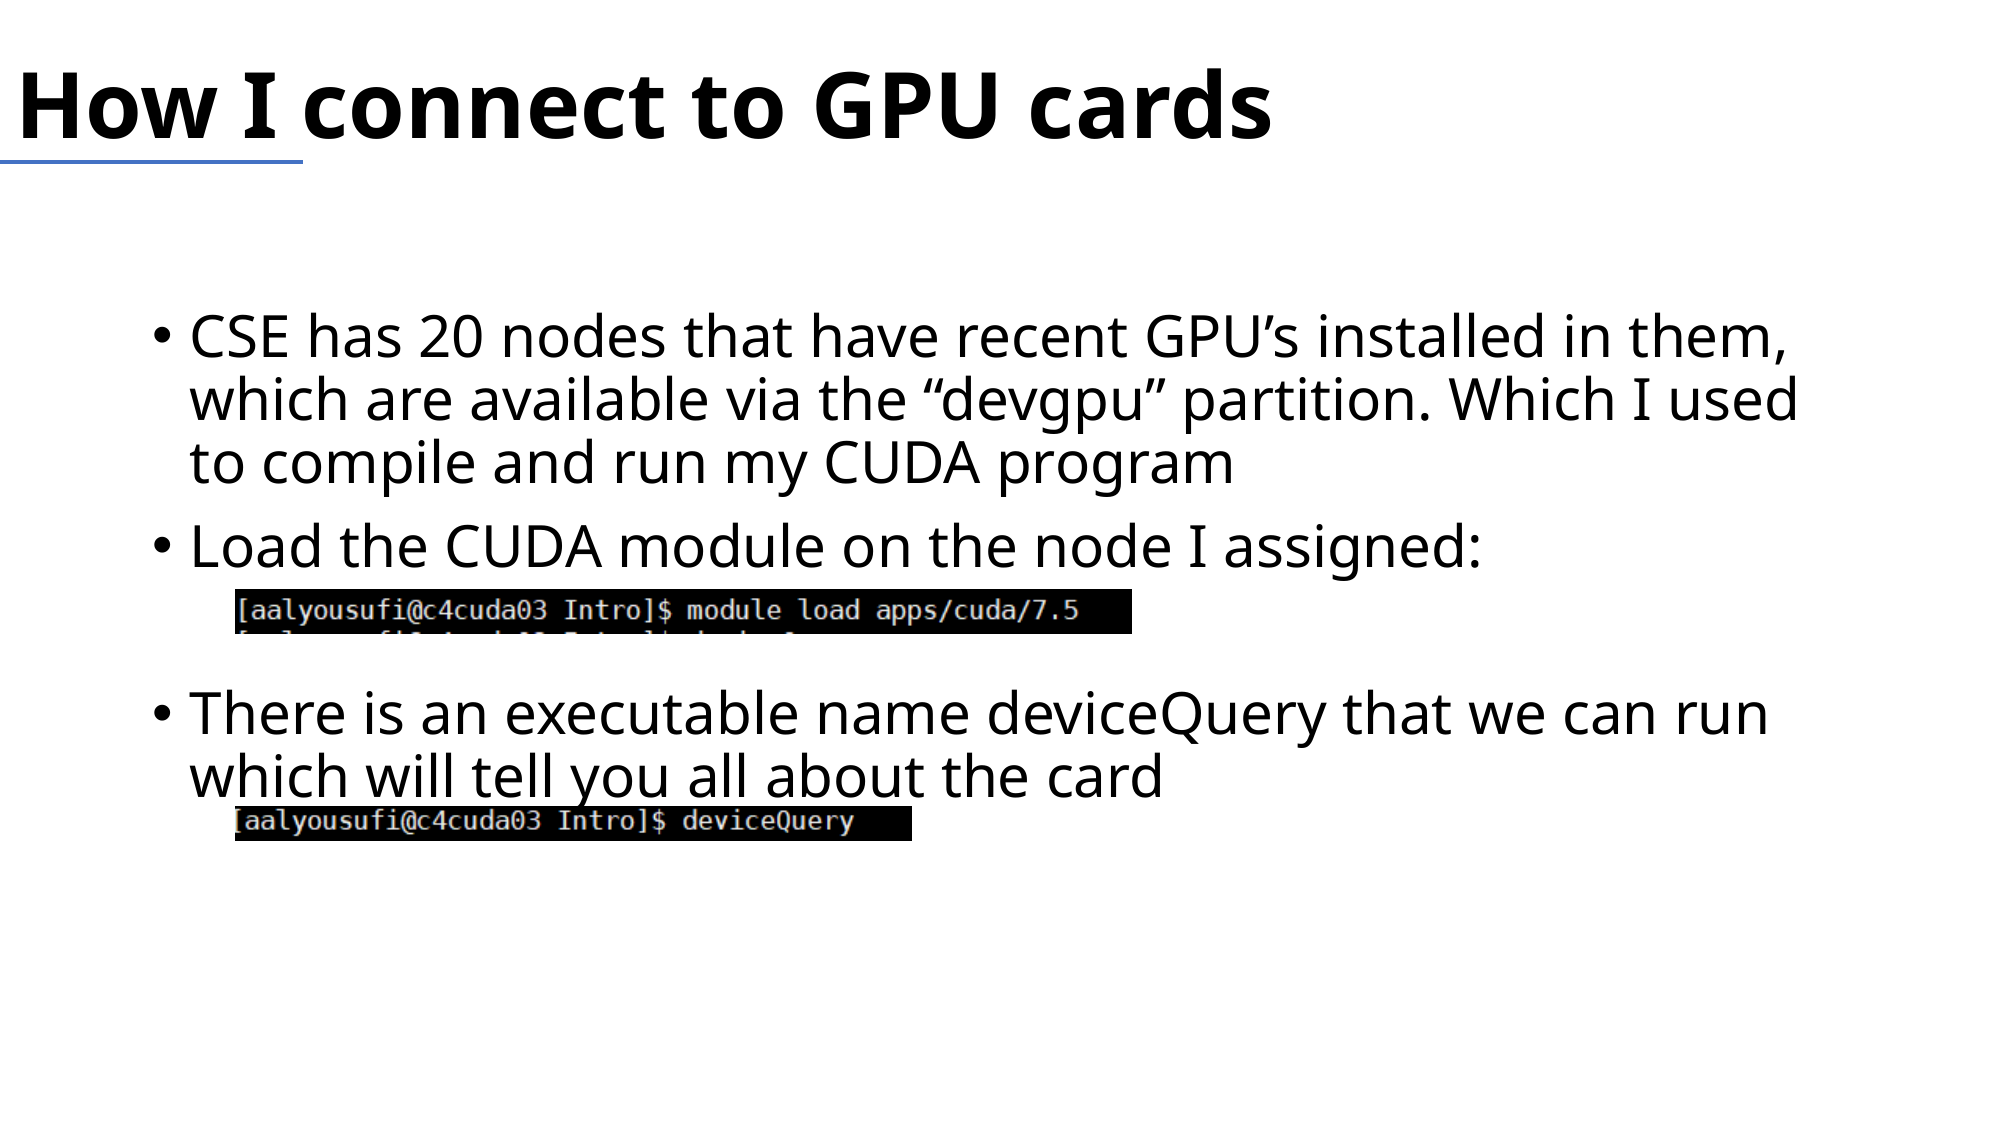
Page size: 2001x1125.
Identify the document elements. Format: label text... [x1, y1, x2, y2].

picture [235, 806, 912, 841]
list CSE has 20 nodes that have recent GPU’s installed in them, which are available via the “devgpu” partition. Which I used to compile and run my CUDA program Load the CUDA module on the node I assigned: There is an executable name deviceQuery that we can run which will tell you all about the card [137, 299, 1863, 1014]
title How I connect to GPU cards [0, 0, 1725, 218]
picture [235, 589, 1133, 634]
